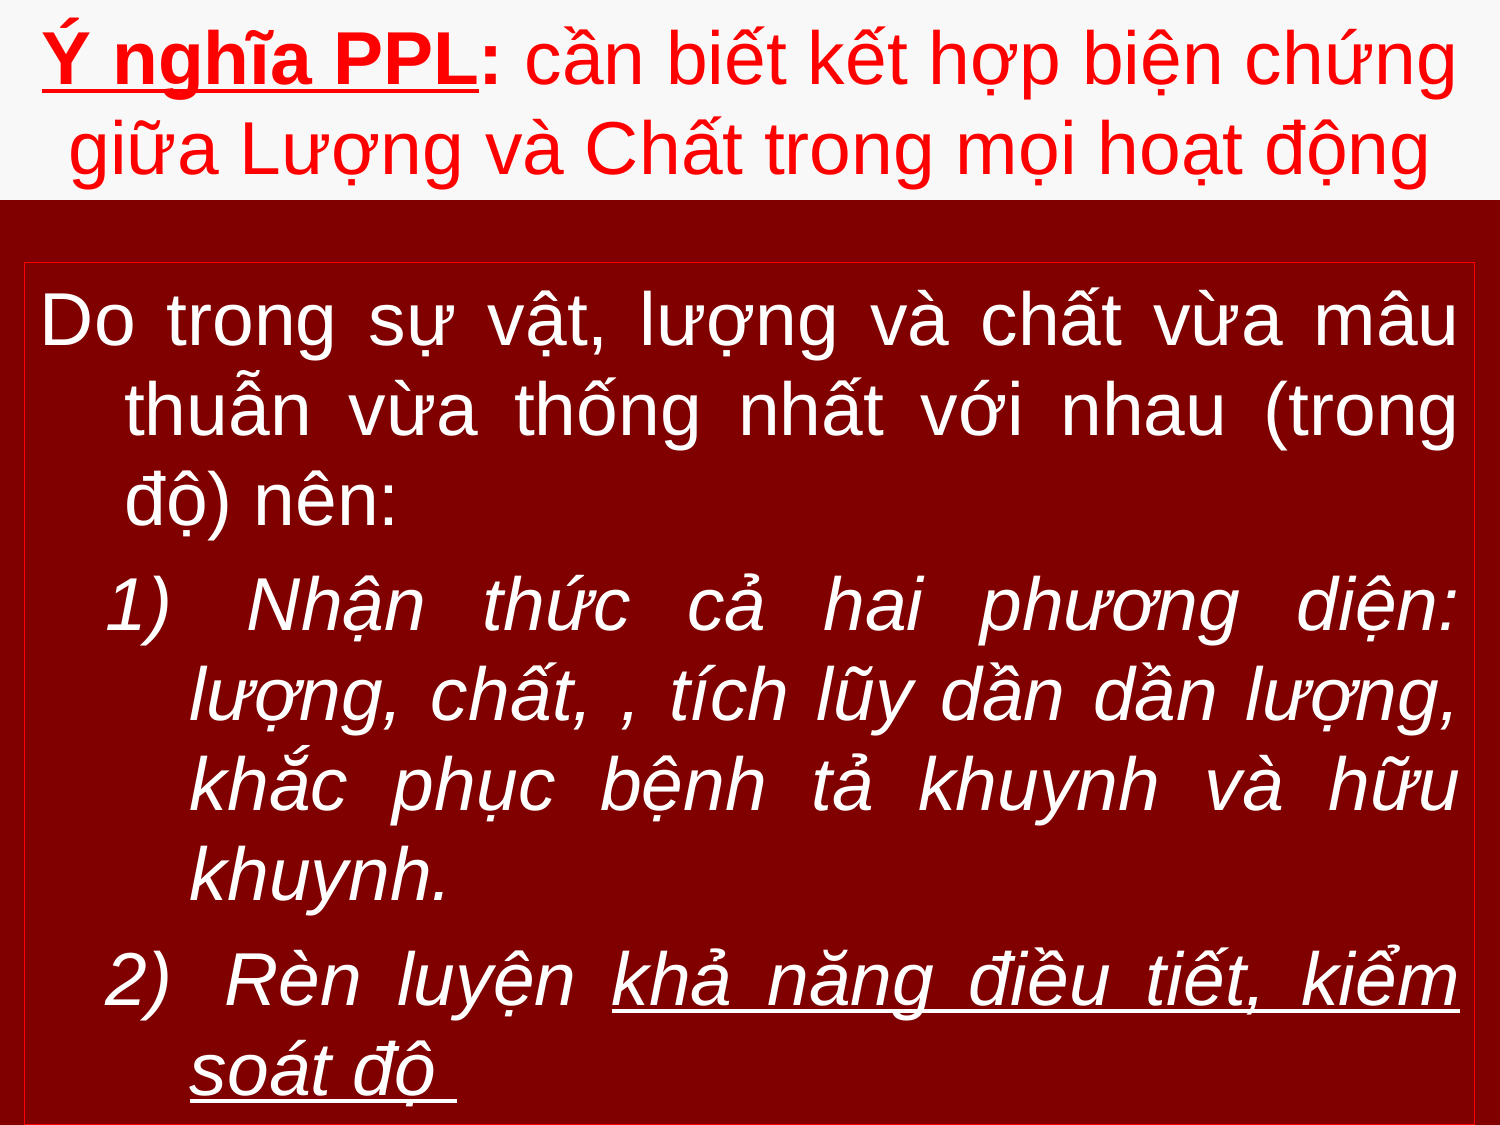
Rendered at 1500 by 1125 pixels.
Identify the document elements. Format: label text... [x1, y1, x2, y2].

title Ý nghĩa PPL: cần biết kết hợp biện chứng giữa Lượng và Chất trong mọi hoạt động [0, 0, 1500, 200]
list Do trong sự vật, lượng và chất vừa mâu thuẫn vừa thống nhất với nhau (trong độ) nên: Nhận thức cả hai phương diện: lượng, chất, , tích lũy dần dần lượng, khắc phục bệnh tả khuynh và hữu khuynh. Rèn luyện khả năng điều tiết, kiểm soát độ [24, 262, 1475, 1125]
